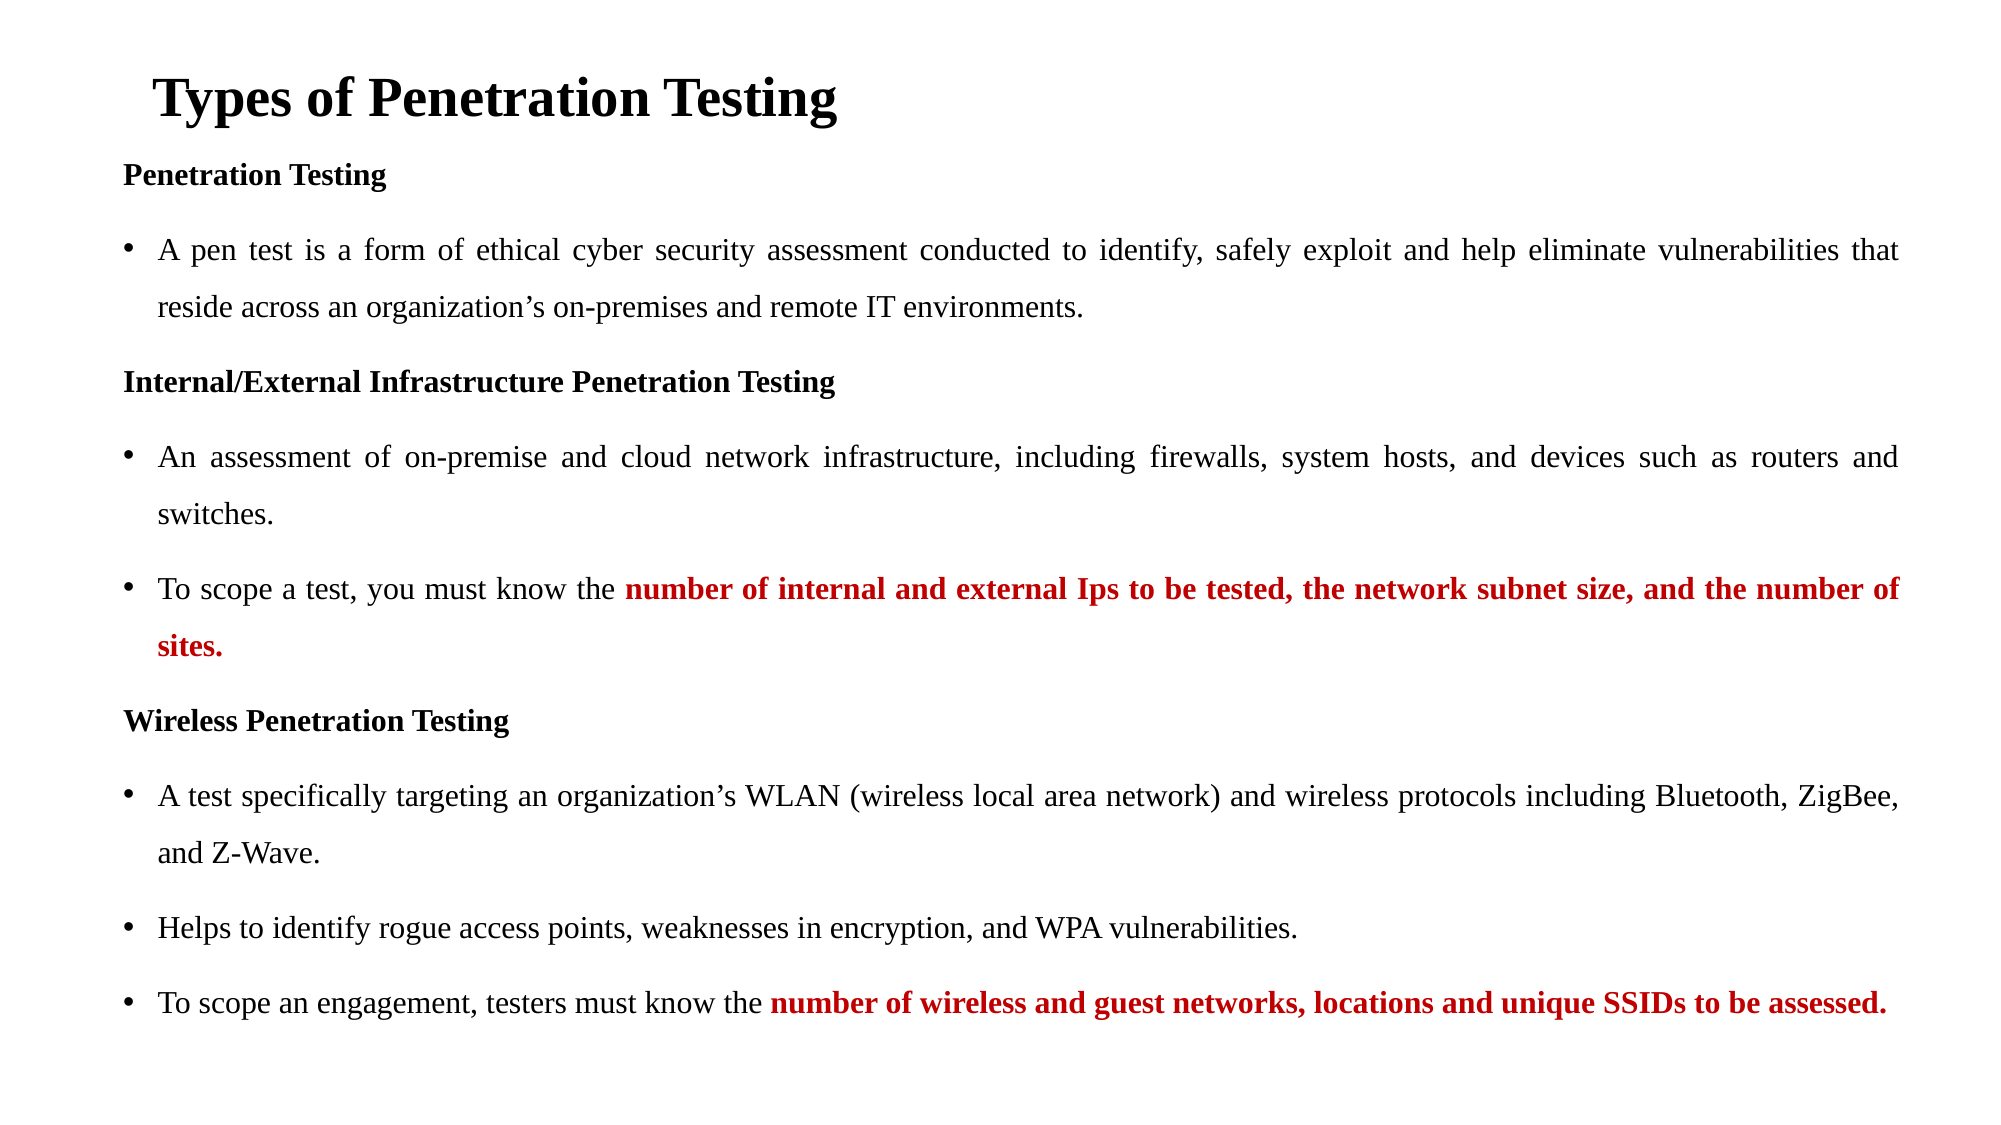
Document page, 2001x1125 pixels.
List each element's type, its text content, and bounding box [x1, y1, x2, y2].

title Types of Penetration Testing [137, 59, 1863, 137]
list Penetration Testing A pen test is a form of ethical cyber security assessment conducted to identify, safely exploit and help eliminate vulnerabilities that reside across an organization’s on-premises and remote IT environments. Internal/External Infrastructure Penetration Testing An assessment of on-premise and cloud network infrastructure, including firewalls, system hosts, and devices such as routers and switches. To scope a test, you must know the number of internal and external Ips to be tested, the network subnet size, and the number of sites. Wireless Penetration Testing A test specifically targeting an organization’s WLAN (wireless local area network) and wireless protocols including Bluetooth, ZigBee, and Z-Wave. Helps to identify rogue access points, weaknesses in encryption, and WPA vulnerabilities. To scope an engagement, testers must know the number of wireless and guest networks, locations and unique SSIDs to be assessed. [108, 149, 1915, 1084]
